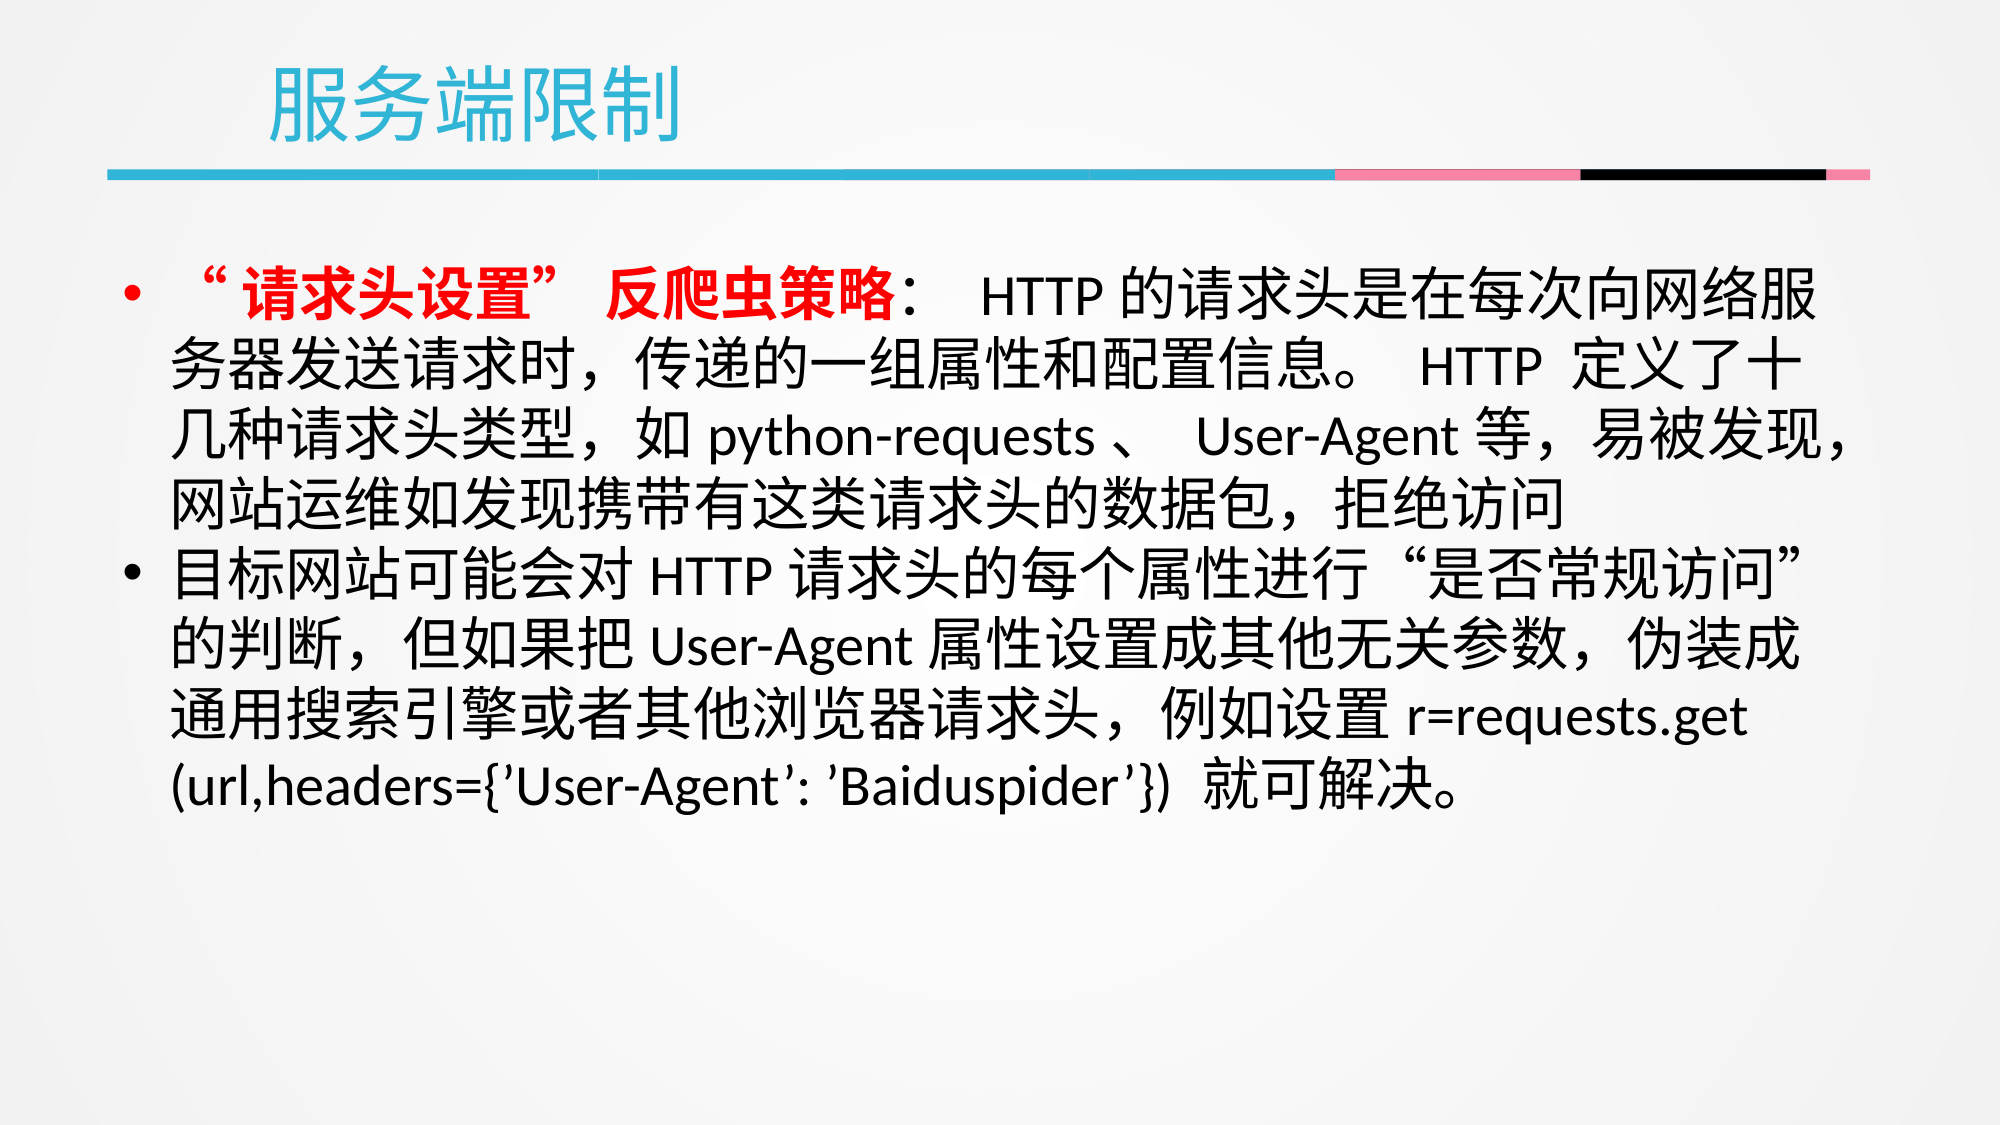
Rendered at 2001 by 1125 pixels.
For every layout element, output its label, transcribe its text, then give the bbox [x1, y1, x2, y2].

text_box 服务端限制 [252, 44, 699, 160]
text_box [1827, 168, 1871, 181]
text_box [107, 169, 1827, 181]
text_box “请求头设置” 反爬虫策略： HTTP的请求头是在每次向网络服务器发送请求时，传递的一组属性和配置信息。 HTTP 定义了十几种请求头类型，如python-requests、 User-Agent等，易被发现，网站运维如发现携带有这类请求头的数据包，拒绝访问 目标网站可能会对HTTP请求头的每个属性进行“是否常规访问”的判断，但如果把User-Agent属性设置成其他无关参数，伪装成通用搜索引擎或者其他浏览器请求头，例如设置r=requests.get (url,headers={’User-Agent’: ’Baiduspider’}) 就可解决。 [107, 249, 1871, 895]
